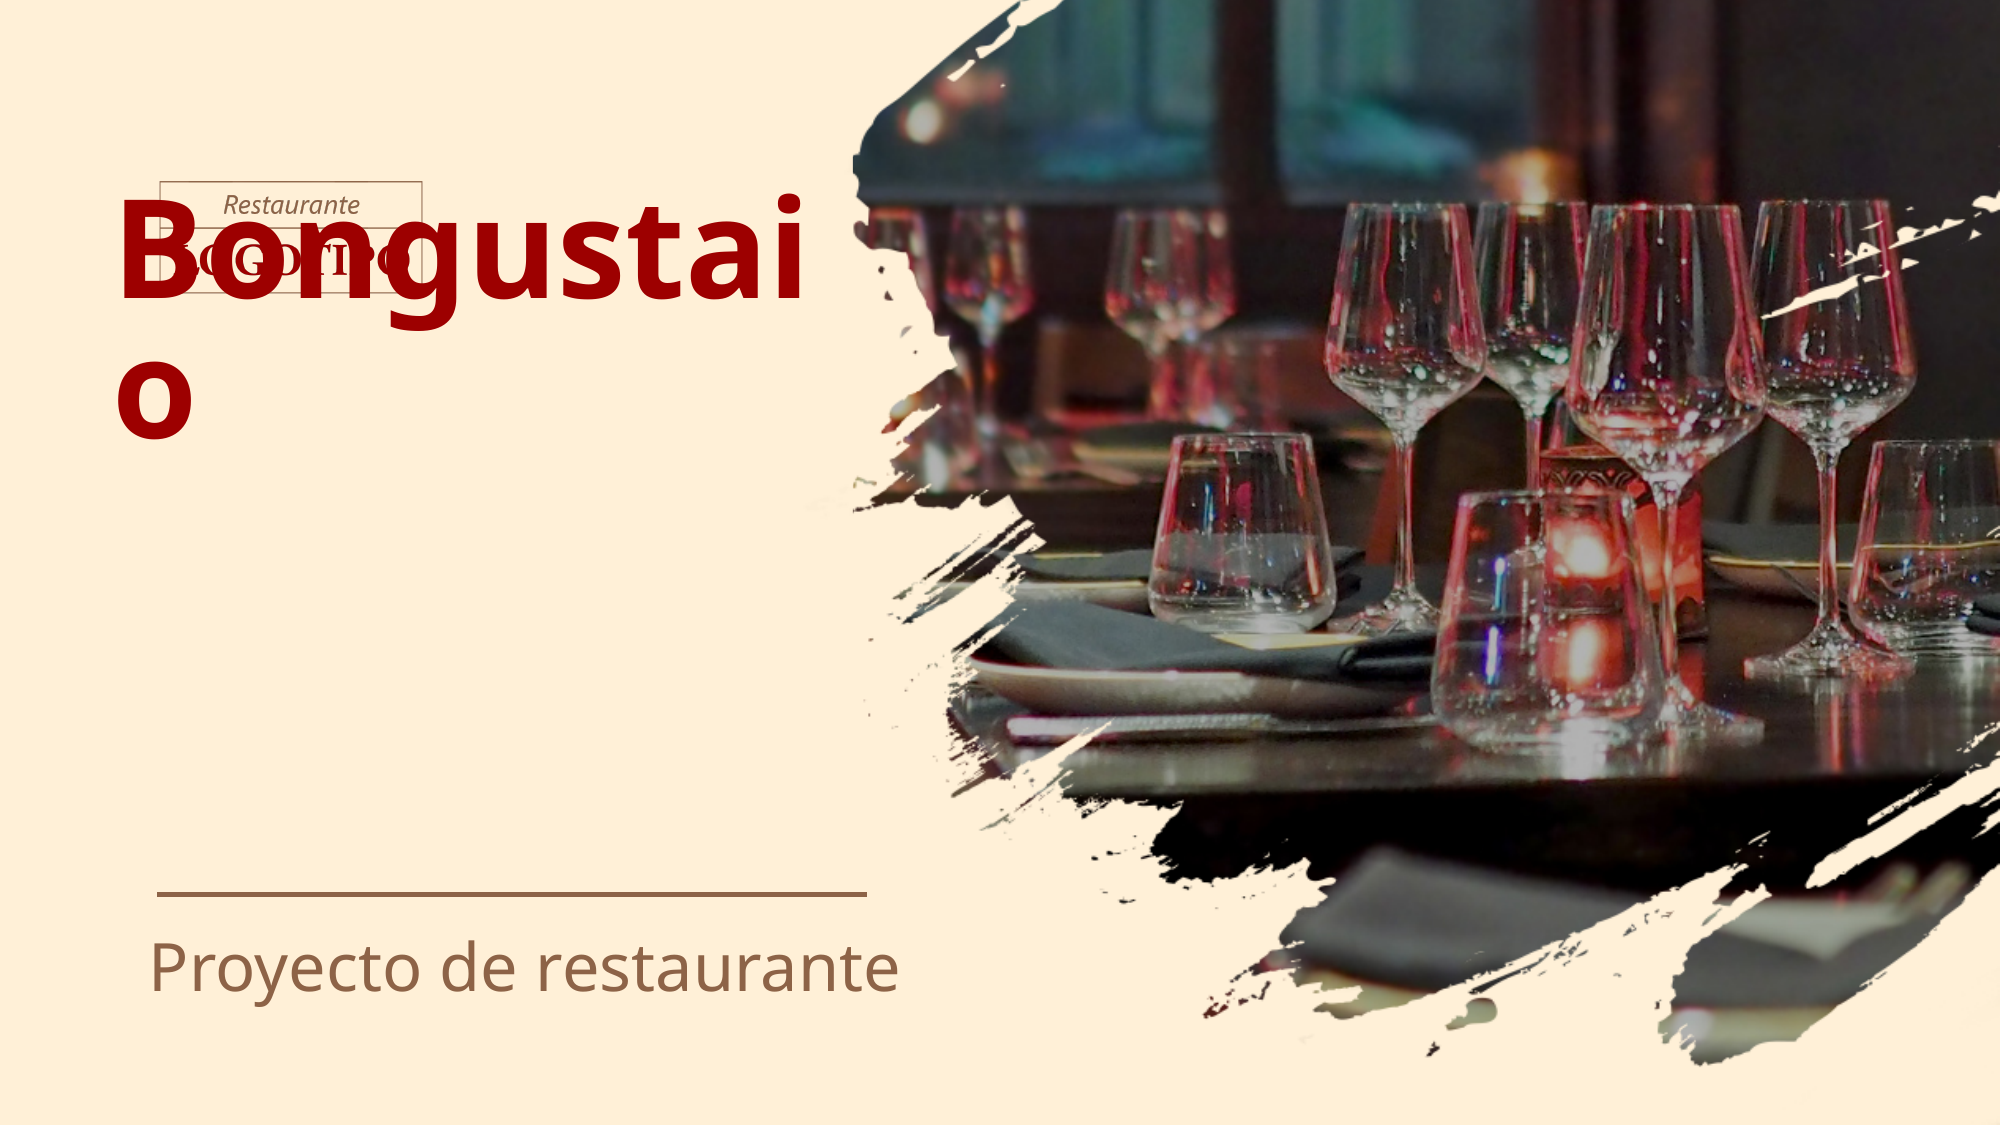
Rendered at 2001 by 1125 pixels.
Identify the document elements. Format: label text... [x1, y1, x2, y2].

picture [0, 0, 2000, 1125]
title Bongustaio [97, 200, 872, 475]
subtitle Proyecto de restaurante [133, 926, 1158, 1010]
